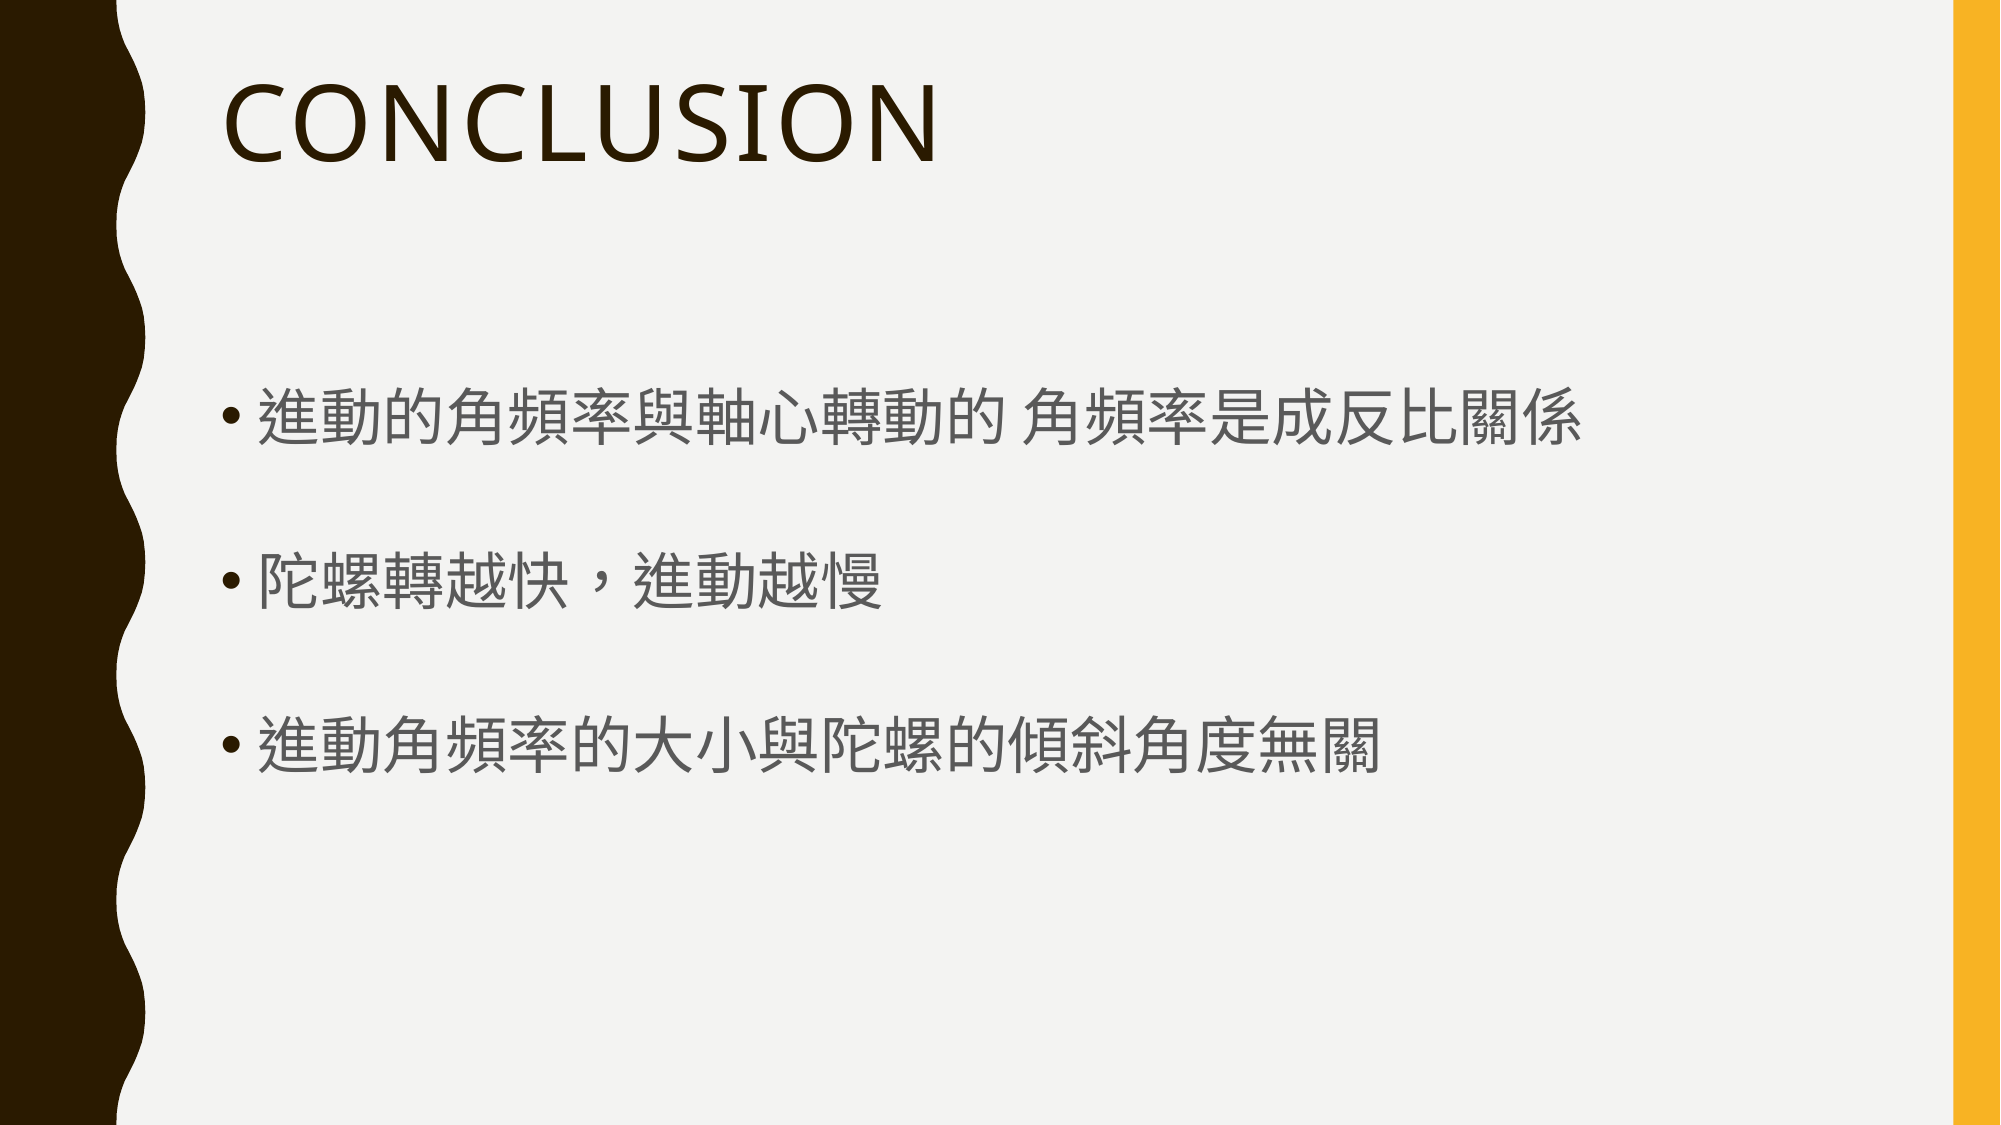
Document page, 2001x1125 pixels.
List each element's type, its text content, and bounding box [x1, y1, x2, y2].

list 進動的角頻率與軸心轉動的 角頻率是成反比關係 陀螺轉越快，進動越慢 進動角頻率的大小與陀螺的傾斜角度無關 [205, 294, 1875, 885]
title CONCLUSION [205, 62, 1875, 294]
